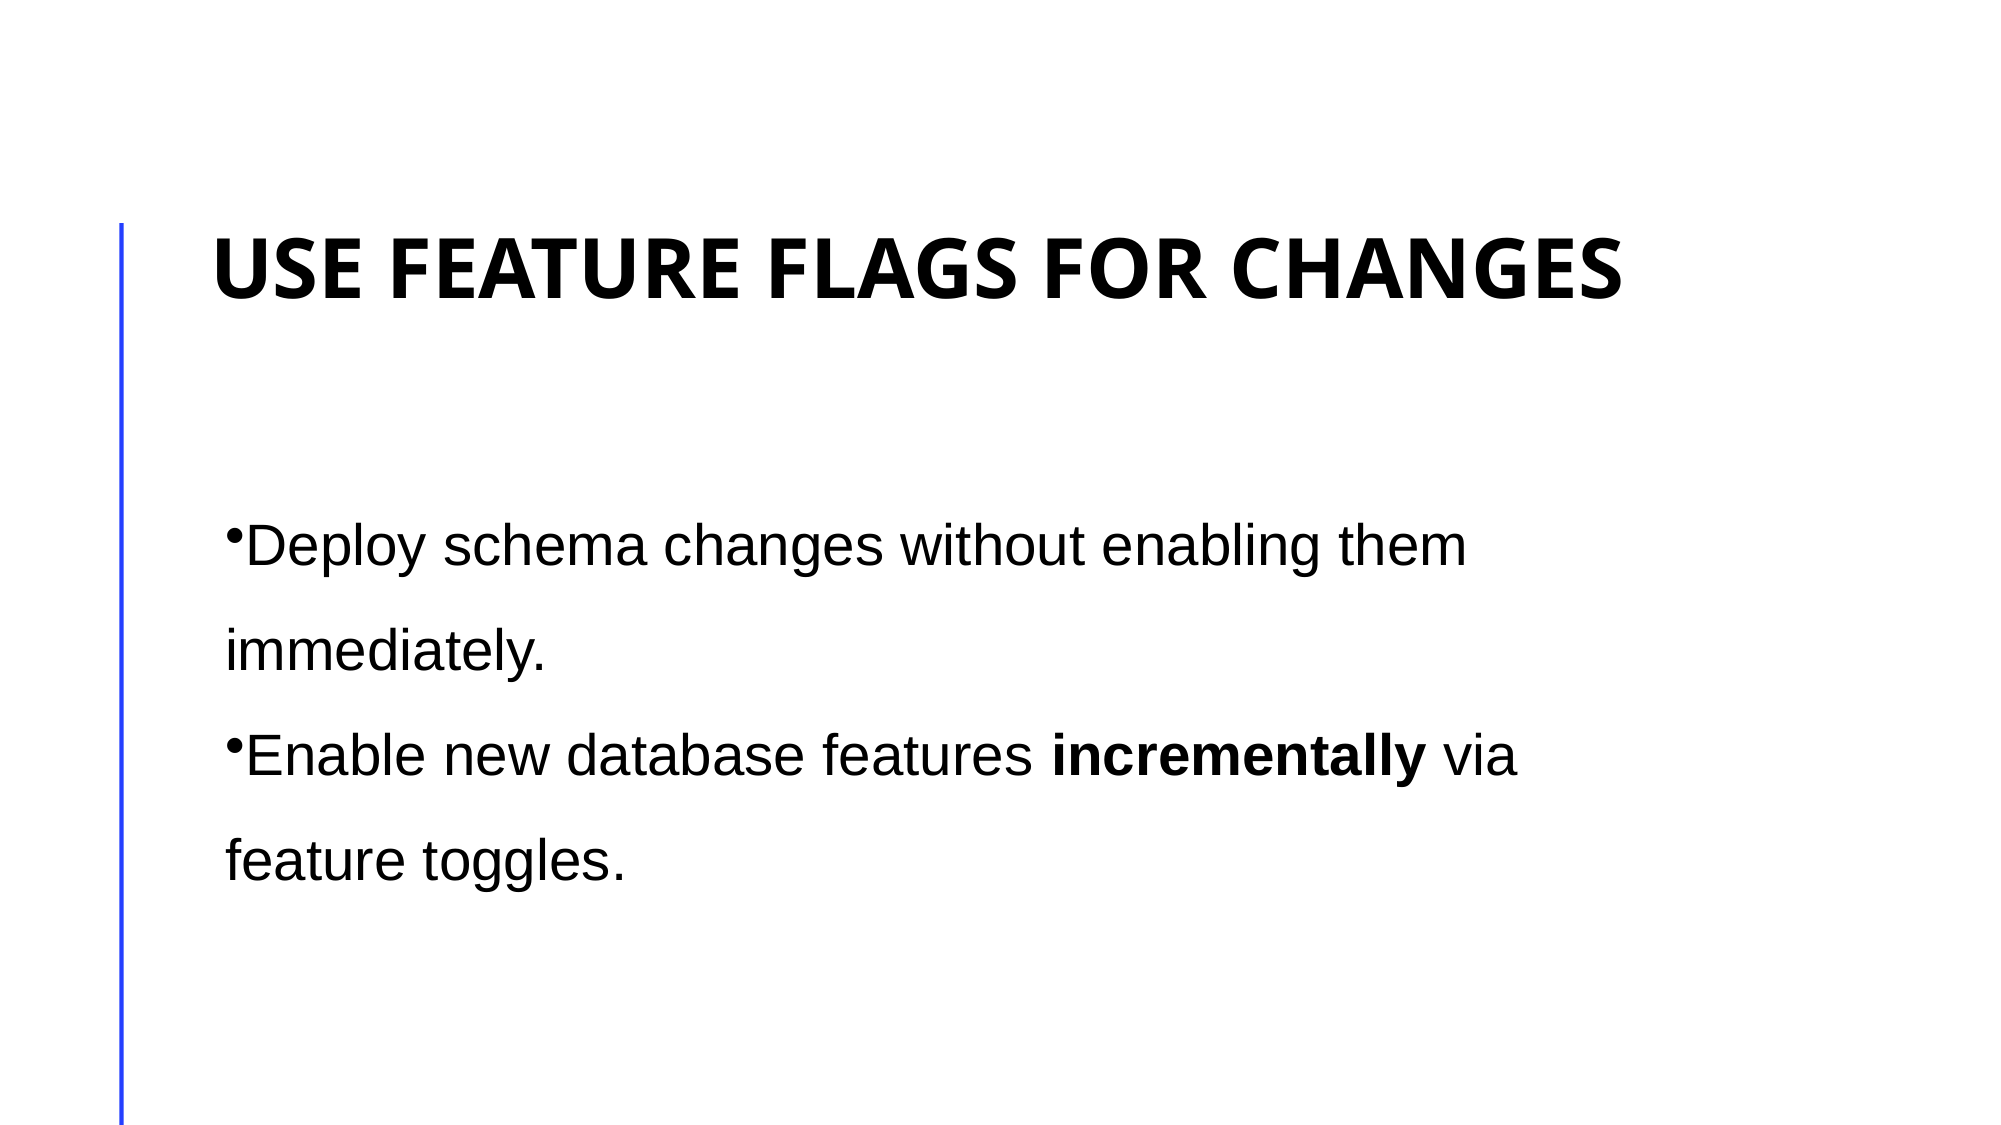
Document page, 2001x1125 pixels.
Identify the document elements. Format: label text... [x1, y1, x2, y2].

title Use Feature Flags for Changes [210, 104, 1865, 315]
list Deploy schema changes without enabling them immediately. Enable new database features incrementally via feature toggles. [210, 356, 1663, 1009]
